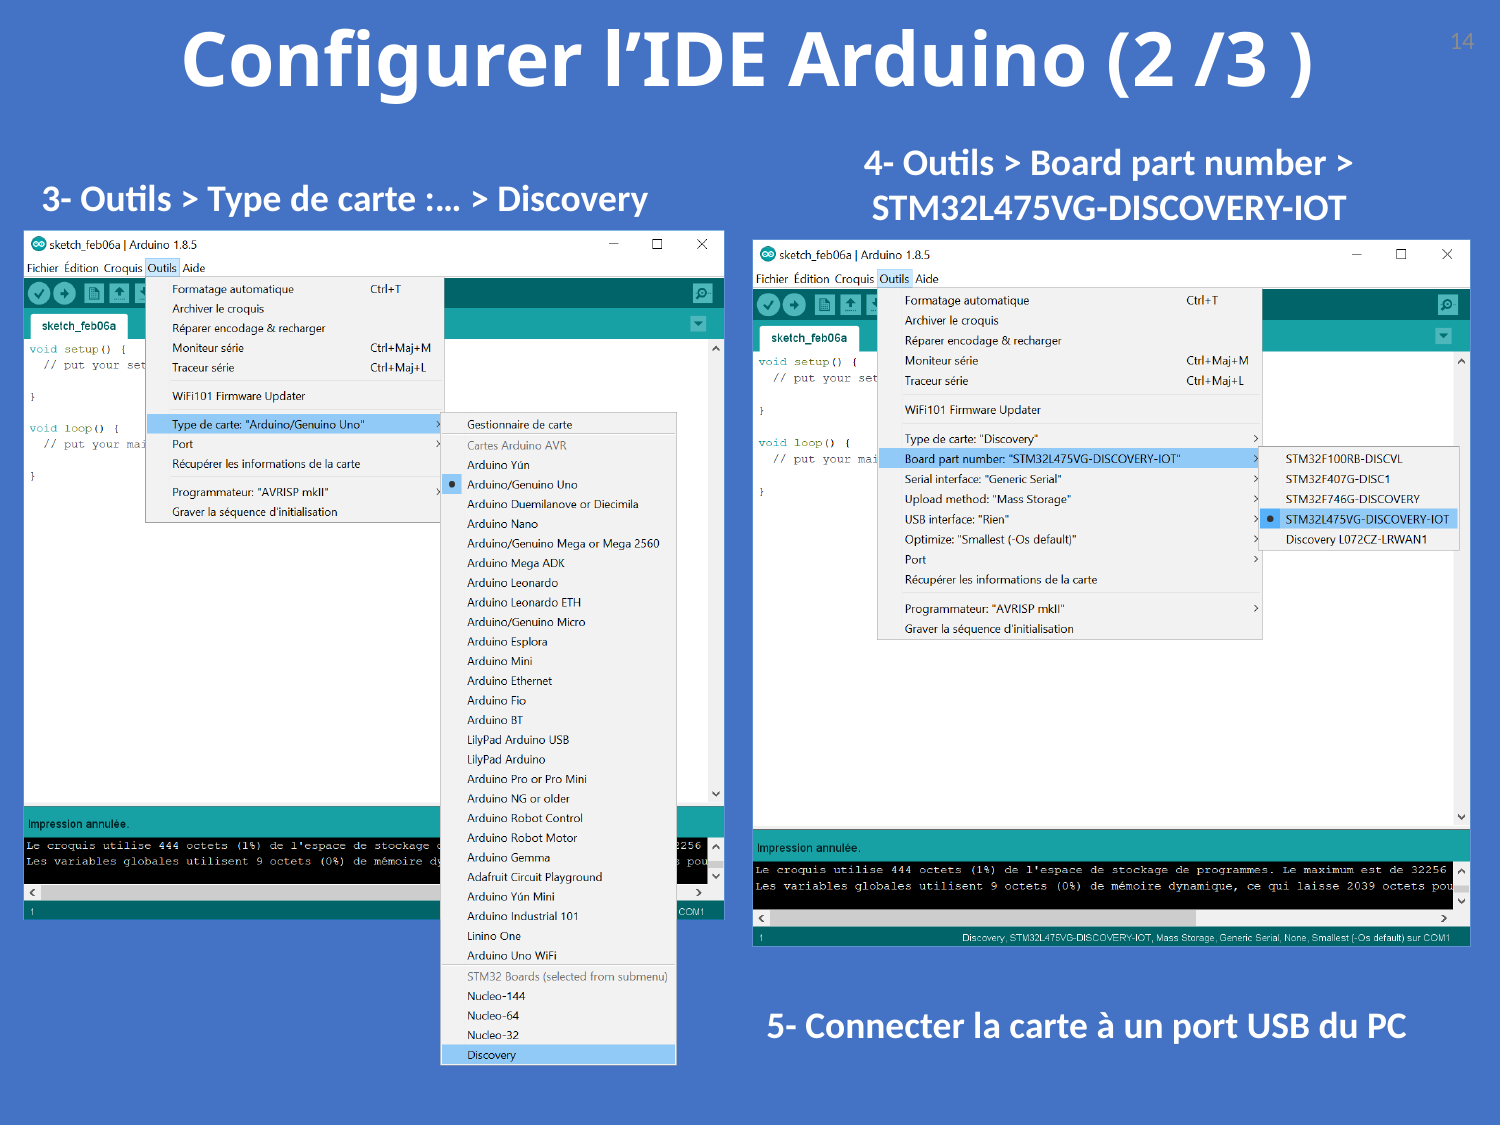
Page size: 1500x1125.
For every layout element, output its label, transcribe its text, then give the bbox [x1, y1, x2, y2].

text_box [17, 166, 750, 1070]
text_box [747, 130, 1474, 950]
title Configurer l’IDE Arduino (2 /3 ) [22, 10, 1473, 114]
slide_number 14 [1152, 9, 1491, 70]
text_box 5- Connecter la carte à un port USB du PC [751, 994, 1475, 1054]
